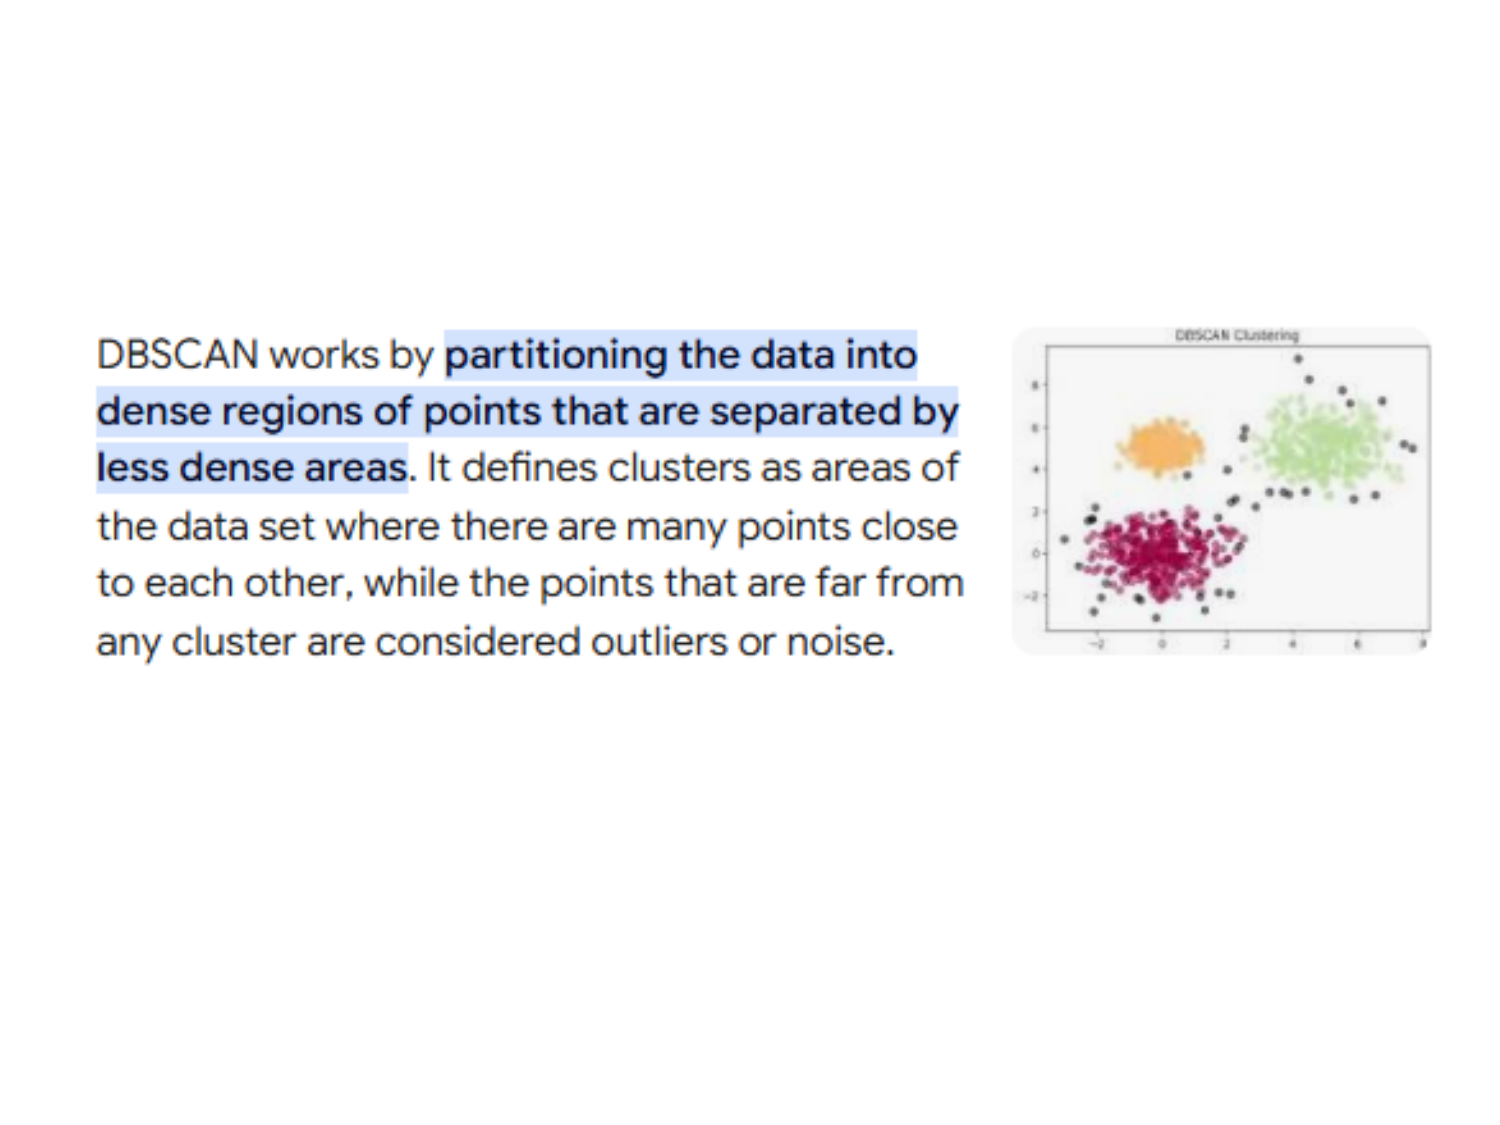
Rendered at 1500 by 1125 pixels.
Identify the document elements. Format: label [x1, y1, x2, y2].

picture [51, 287, 1463, 684]
